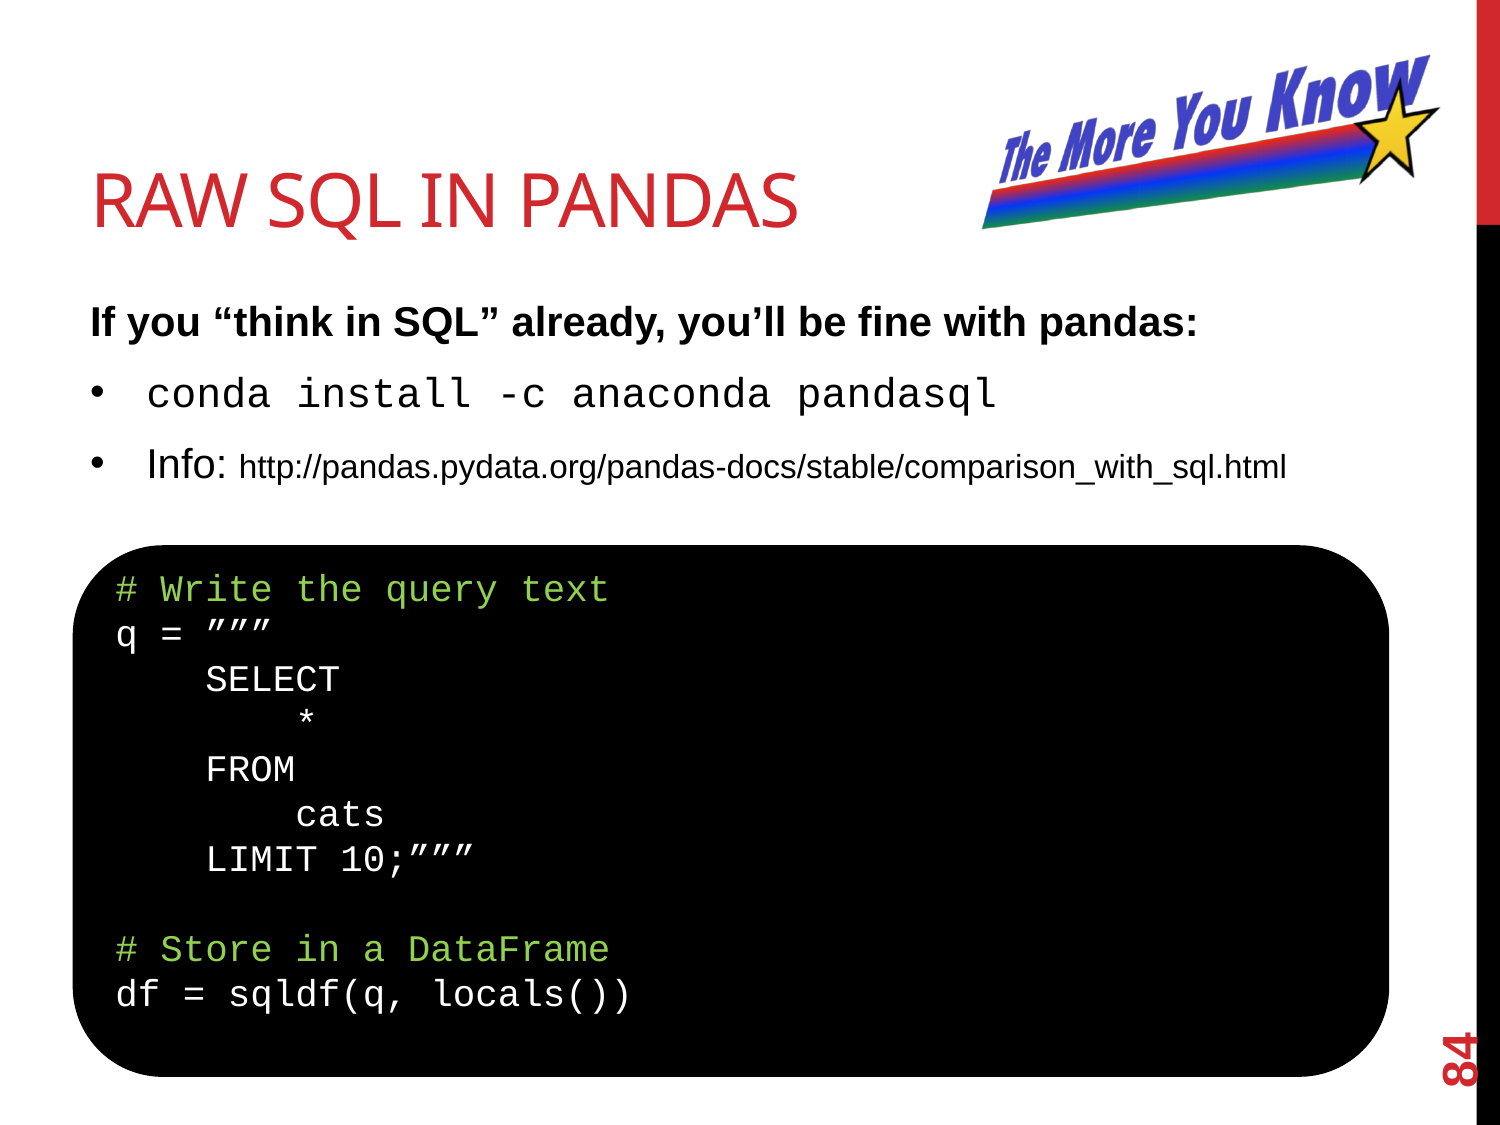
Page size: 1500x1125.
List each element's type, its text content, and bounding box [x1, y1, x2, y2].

list If you “think in SQL” already, you’ll be fine with pandas: conda install -c anaconda pandasql Info: http://pandas.pydata.org/pandas-docs/stable/comparison_with_sql.html [75, 287, 1325, 611]
picture [966, 47, 1443, 232]
slide_number 84 [1427, 887, 1488, 1104]
text_box # Write the query text q = ””” SELECT * FROM cats LIMIT 10;””” # Store in a DataFrame df = sqldf(q, locals()) [72, 545, 1390, 1077]
title Raw SQL in Pandas [75, 25, 1025, 250]
